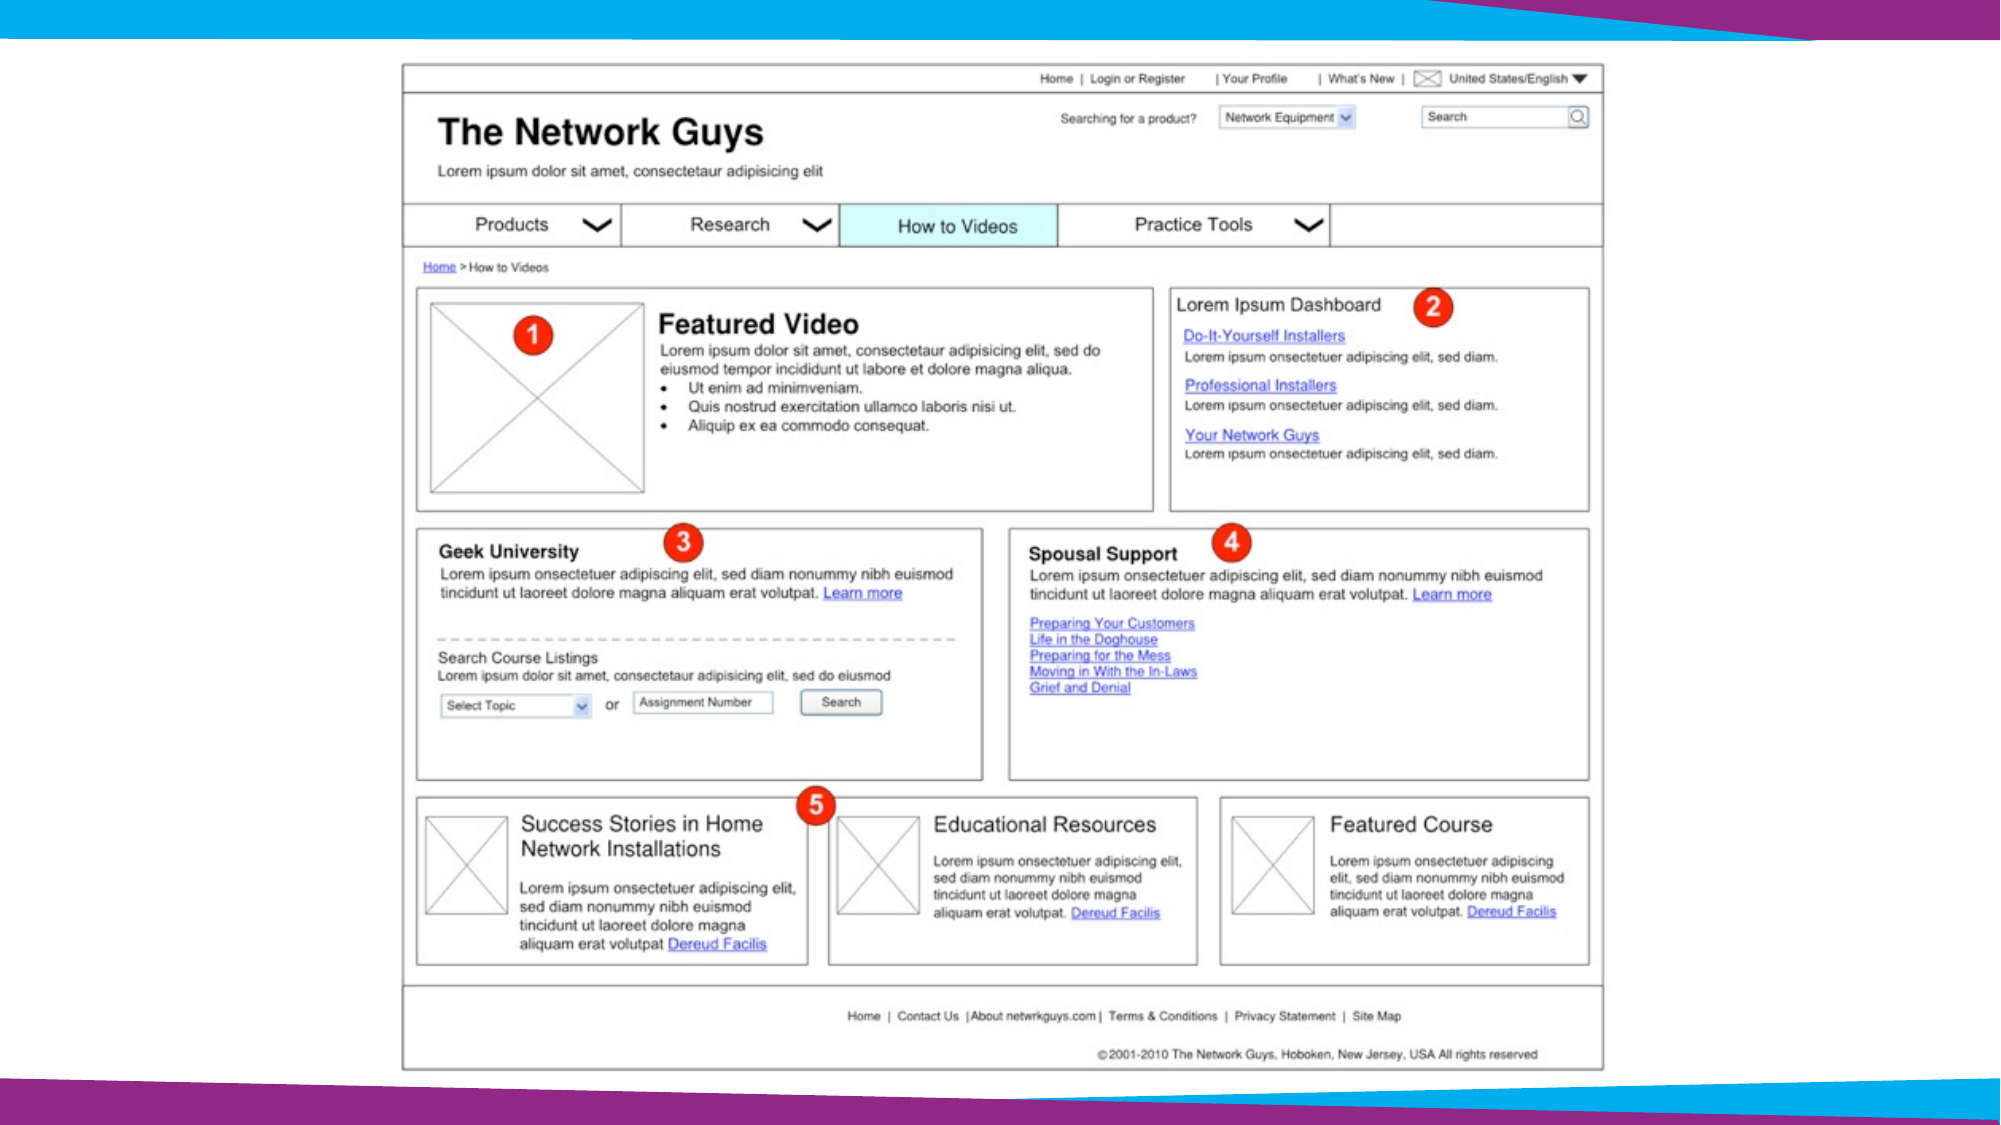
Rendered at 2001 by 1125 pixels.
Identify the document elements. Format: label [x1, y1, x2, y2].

picture [389, 49, 1611, 1076]
